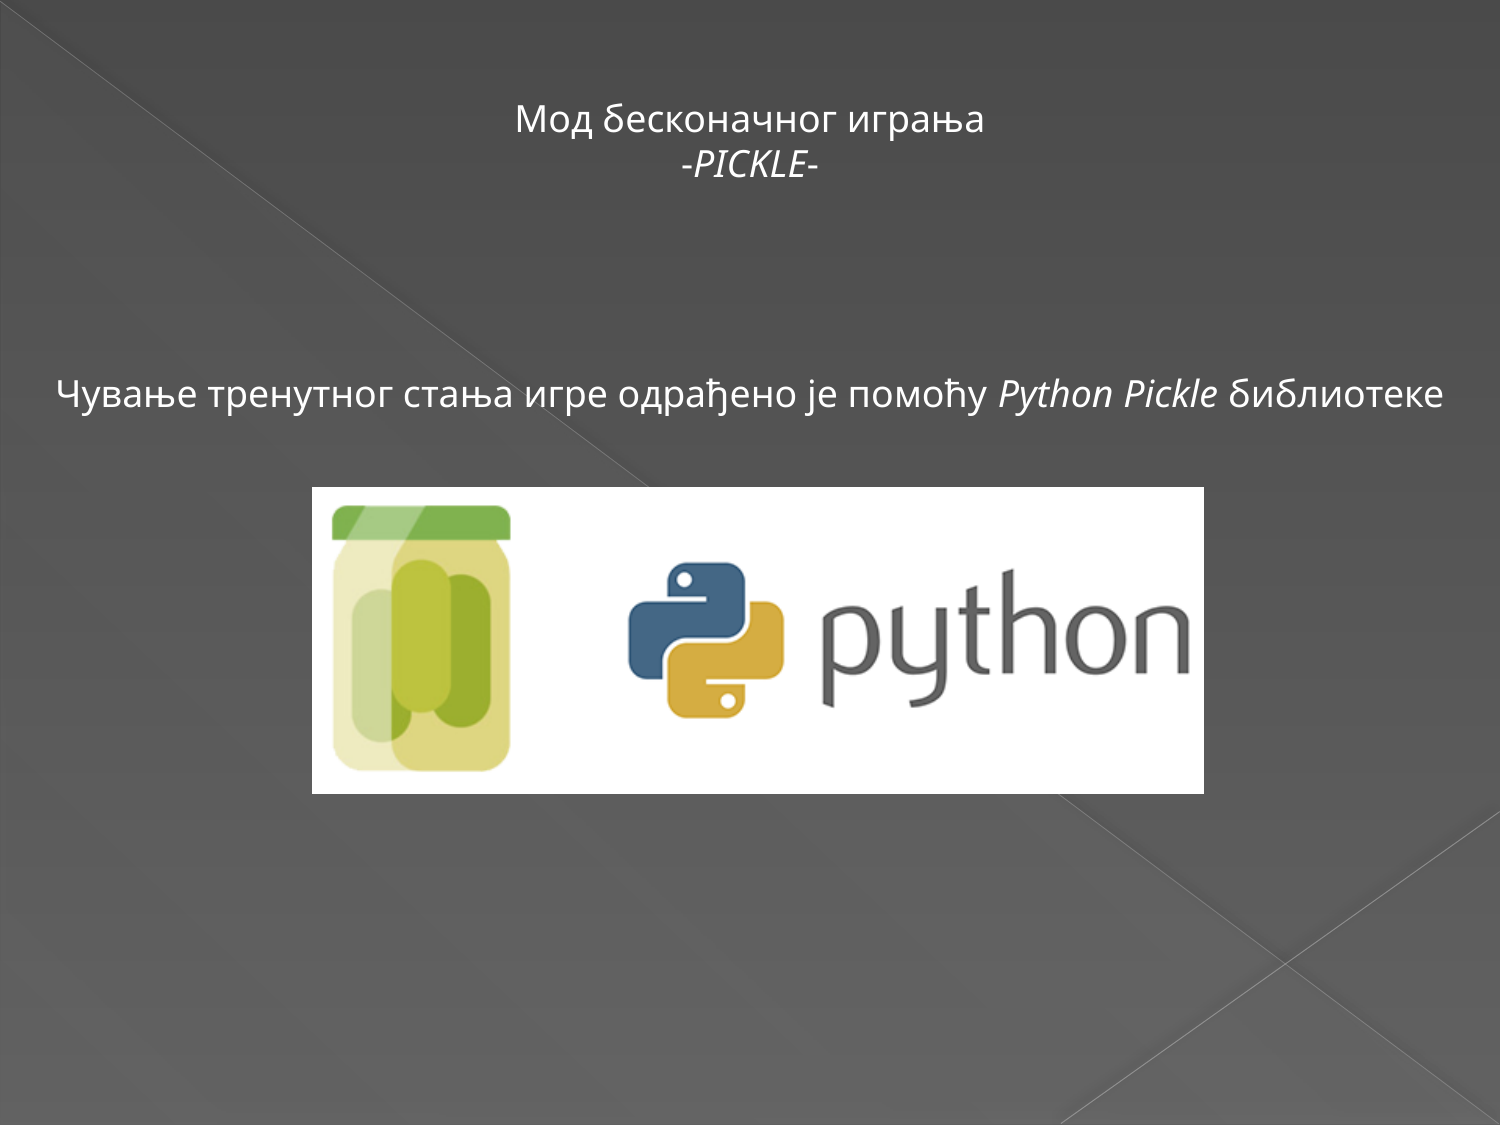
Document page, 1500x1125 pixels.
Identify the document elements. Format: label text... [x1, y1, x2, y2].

text_box Чување тренутног стања игре одрађено је помоћу Python Pickle библиотеке [0, 362, 1500, 423]
text_box Мод бесконачног играња -PICKLE- [0, 87, 1500, 193]
picture [312, 487, 1204, 794]
